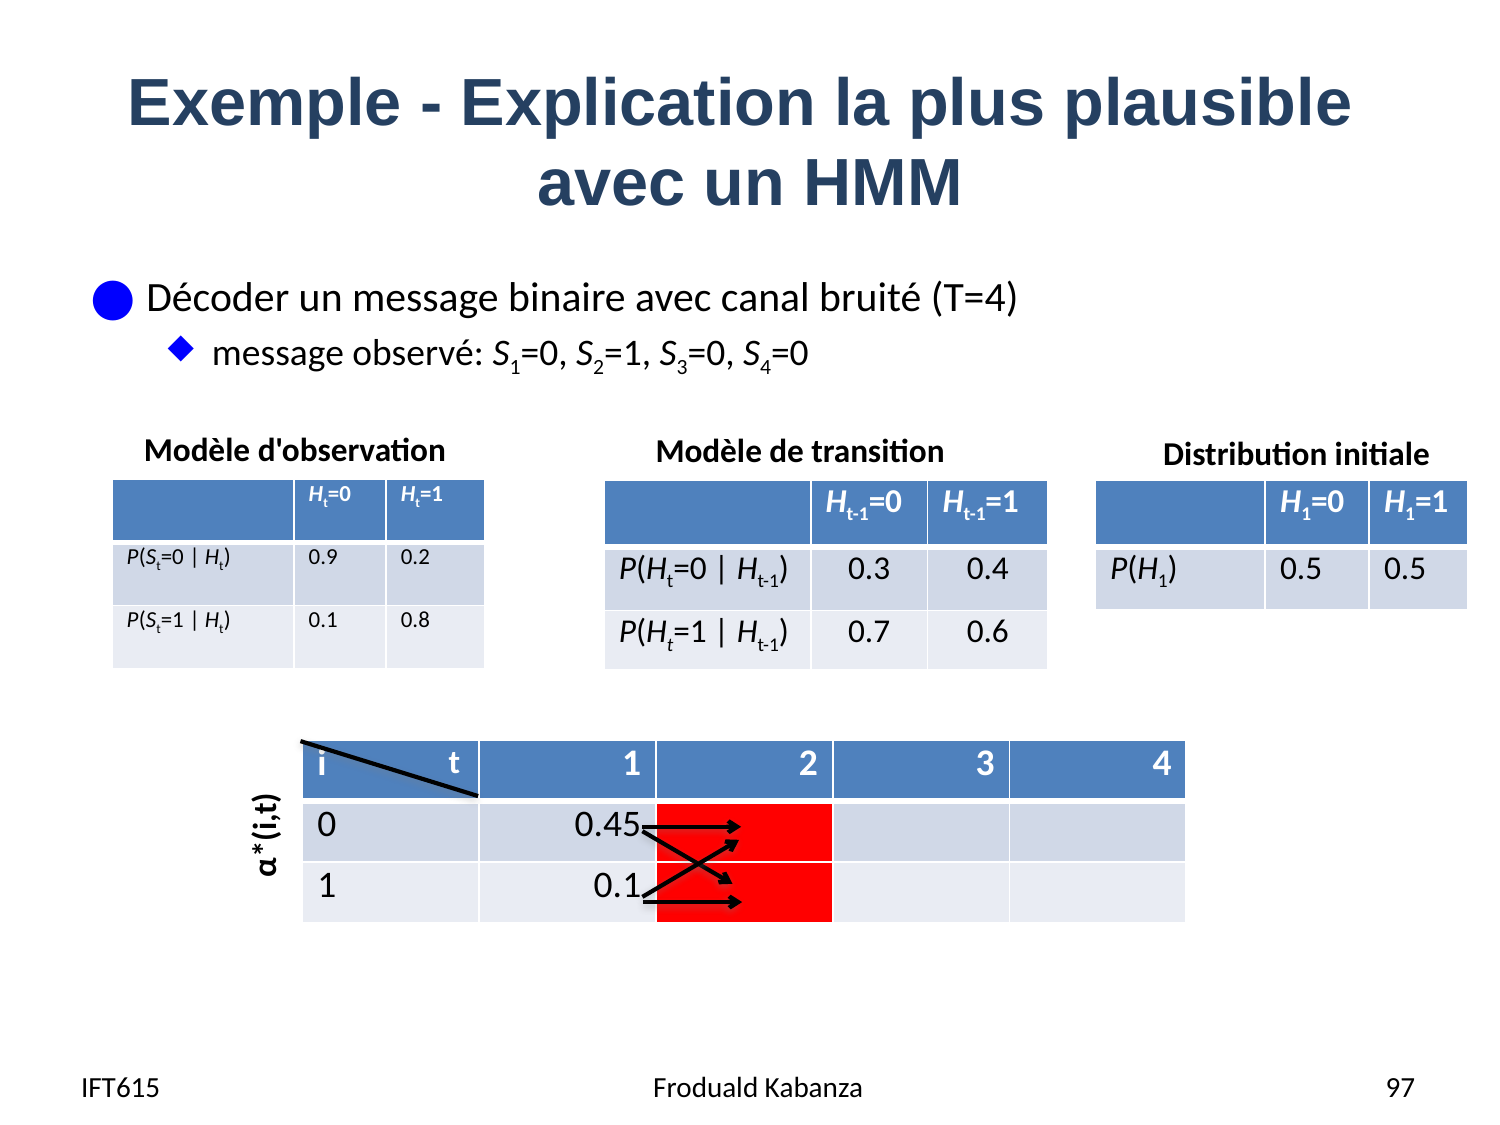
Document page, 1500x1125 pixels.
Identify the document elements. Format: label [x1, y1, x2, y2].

table_cell [303, 863, 478, 922]
text_box [129, 420, 490, 476]
table_cell [605, 550, 810, 610]
table_cell [812, 550, 927, 610]
text_box [300, 732, 479, 797]
table_cell [387, 545, 484, 605]
table_cell [113, 545, 293, 605]
table_cell [1370, 550, 1467, 609]
table_cell [605, 611, 810, 669]
table_cell [1096, 550, 1264, 609]
table_cell [303, 804, 478, 861]
table_cell [928, 611, 1047, 669]
list [75, 262, 1425, 1005]
table_cell [1266, 550, 1368, 609]
table_header [1266, 481, 1368, 544]
table_cell [387, 606, 484, 668]
table_header [480, 741, 655, 798]
table_header [295, 480, 385, 540]
table_header [928, 481, 1047, 544]
table_cell [834, 804, 1009, 861]
table_cell [812, 611, 927, 669]
table_cell [657, 863, 832, 922]
table_header [1010, 741, 1185, 798]
table_cell [657, 804, 832, 861]
table_header [113, 480, 293, 540]
table_header [1370, 481, 1467, 544]
table_cell [480, 863, 655, 922]
slide_number [1080, 1056, 1431, 1117]
table_header [1096, 481, 1264, 544]
table_cell [295, 606, 385, 668]
footer [520, 1056, 996, 1117]
table_cell [295, 545, 385, 605]
table_cell [1010, 804, 1185, 861]
table_cell [113, 606, 293, 668]
table_header [834, 741, 1009, 798]
title [75, 45, 1425, 233]
table_header [812, 481, 927, 544]
table_cell [928, 550, 1047, 610]
table_cell [480, 804, 655, 861]
text_box [640, 421, 1042, 477]
text_box [235, 752, 290, 892]
table_header [605, 481, 810, 544]
table_header [657, 741, 832, 798]
text_box [642, 830, 740, 898]
table_cell [834, 863, 1009, 922]
slide_number [66, 1056, 356, 1117]
table_cell [1010, 863, 1185, 922]
table_header [387, 480, 484, 540]
text_box [1148, 424, 1500, 480]
